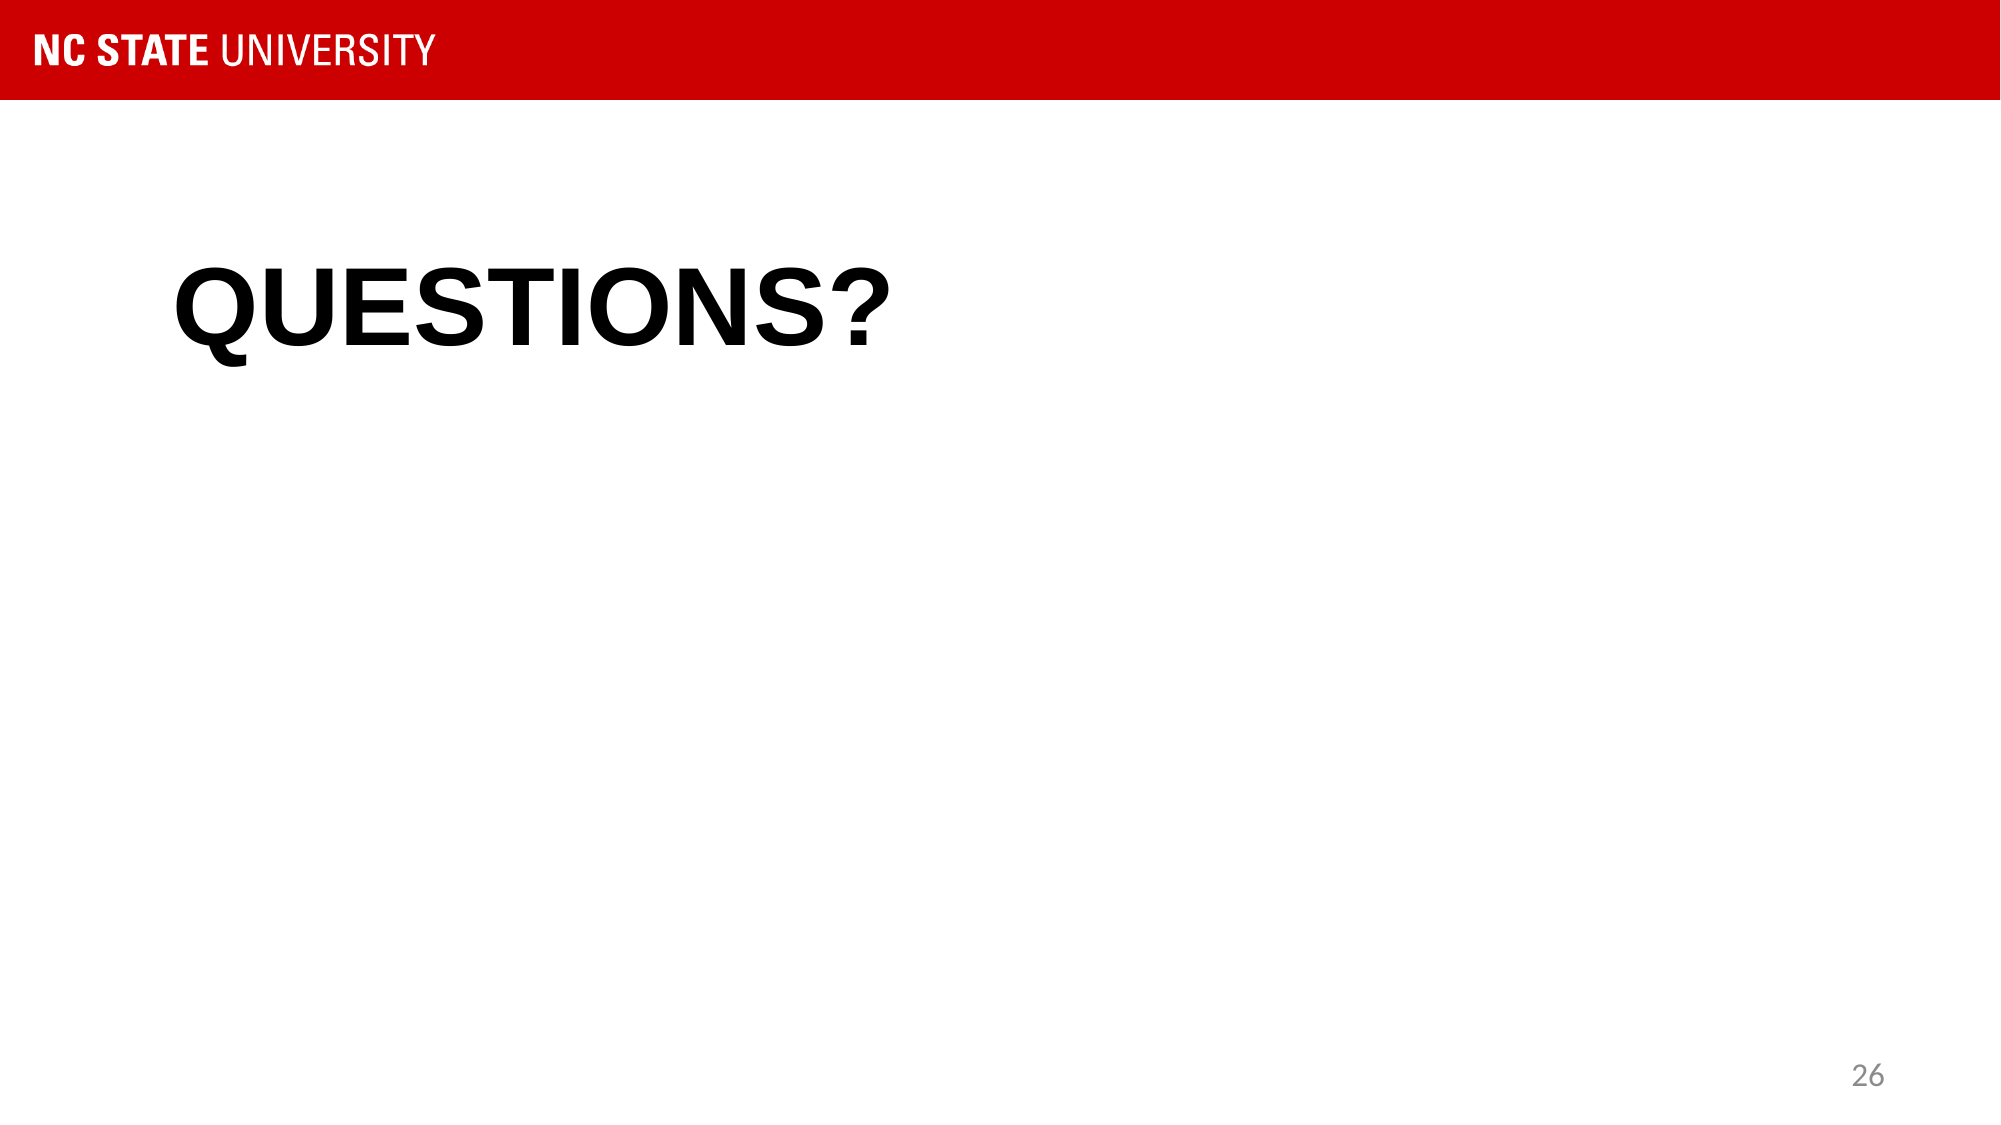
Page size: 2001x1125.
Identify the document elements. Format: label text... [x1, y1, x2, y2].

title Questions? [157, 226, 1858, 450]
slide_number 26 [1433, 1042, 1900, 1103]
picture [0, 0, 2001, 100]
